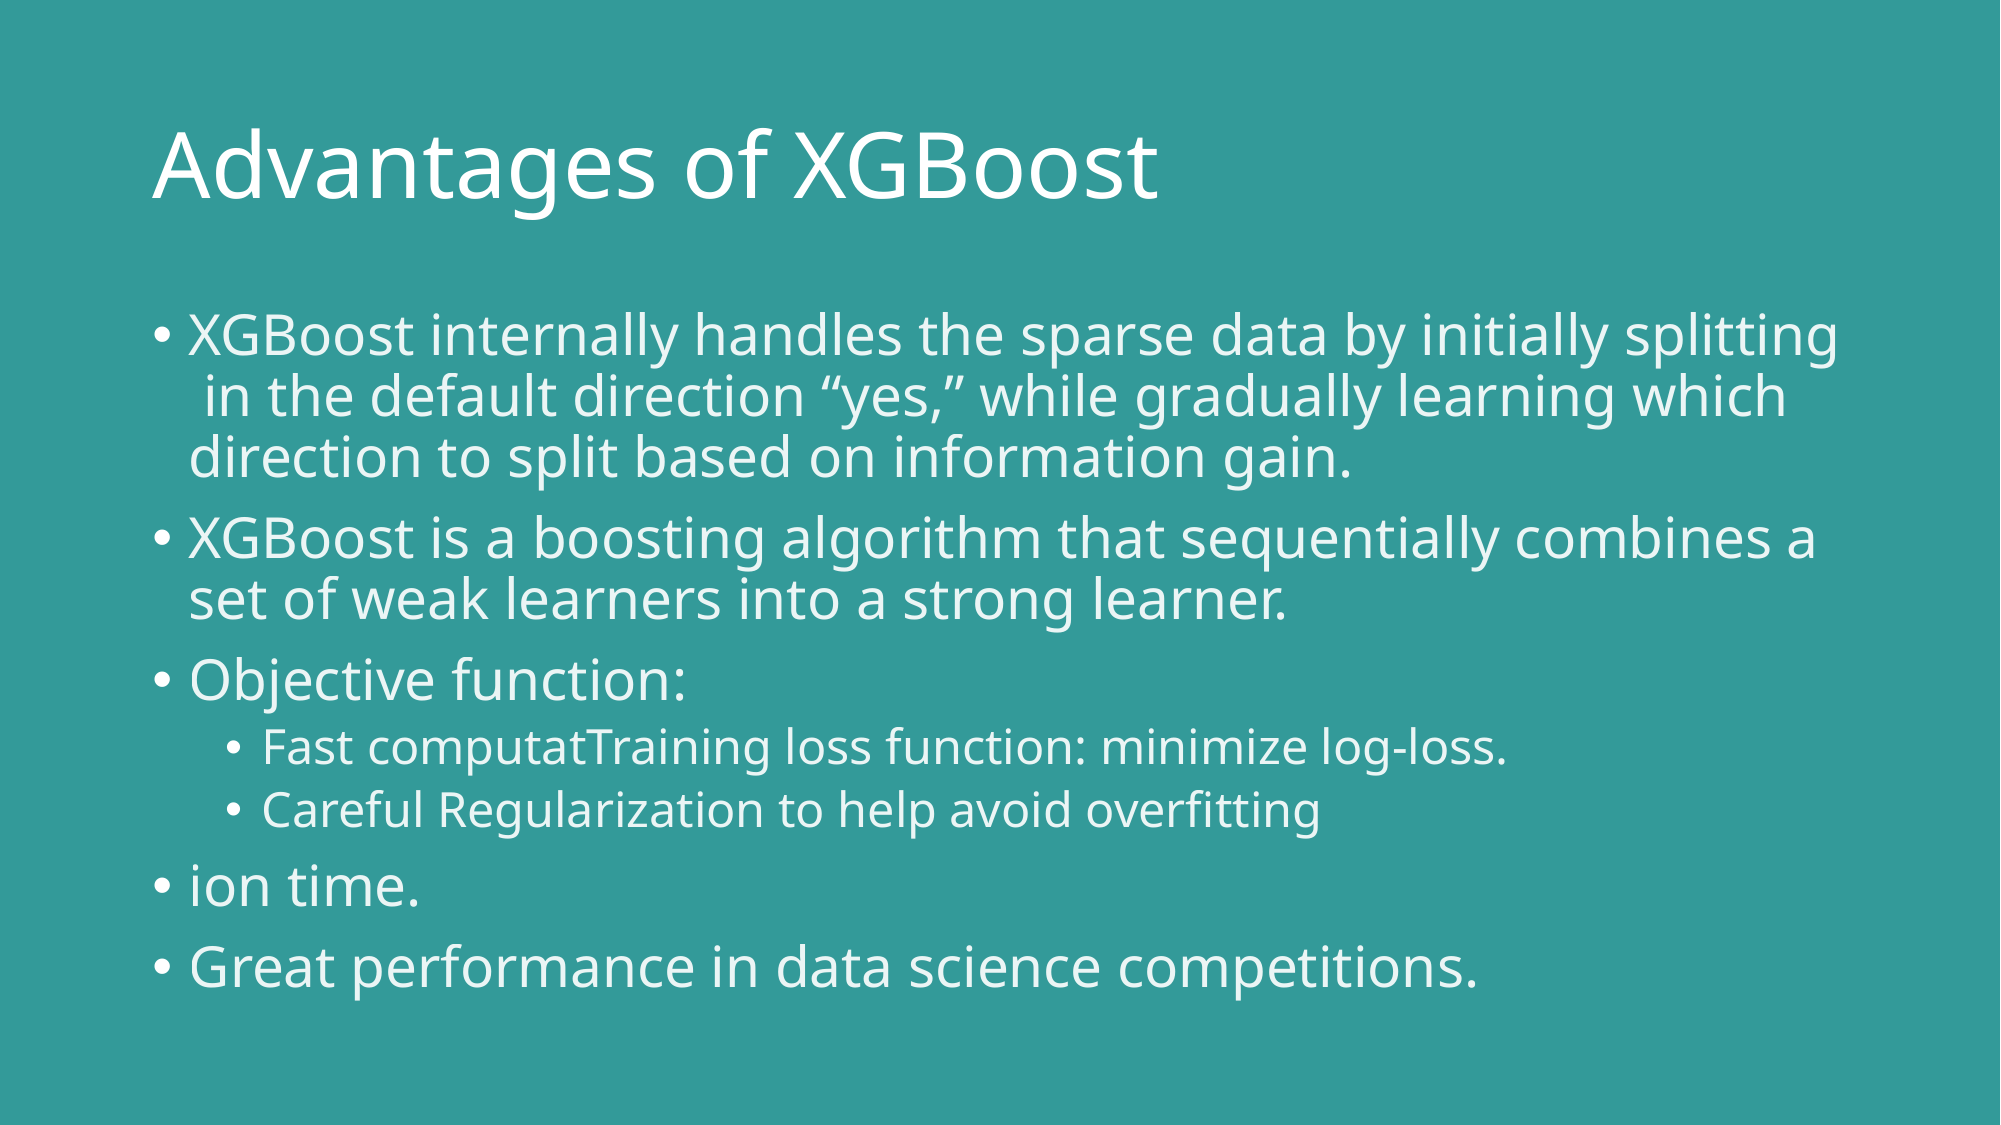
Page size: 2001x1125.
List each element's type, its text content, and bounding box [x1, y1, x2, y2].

title Advantages of XGBoost [137, 59, 1863, 278]
list XGBoost internally handles the sparse data by initially splitting in the default direction “yes,” while gradually learning which direction to split based on information gain. XGBoost is a boosting algorithm that sequentially combines a set of weak learners into a strong learner. Objective function: Fast computatTraining loss function: minimize log-loss. Careful Regularization to help avoid overfitting ion time. Great performance in data science competitions. [137, 299, 1863, 1014]
